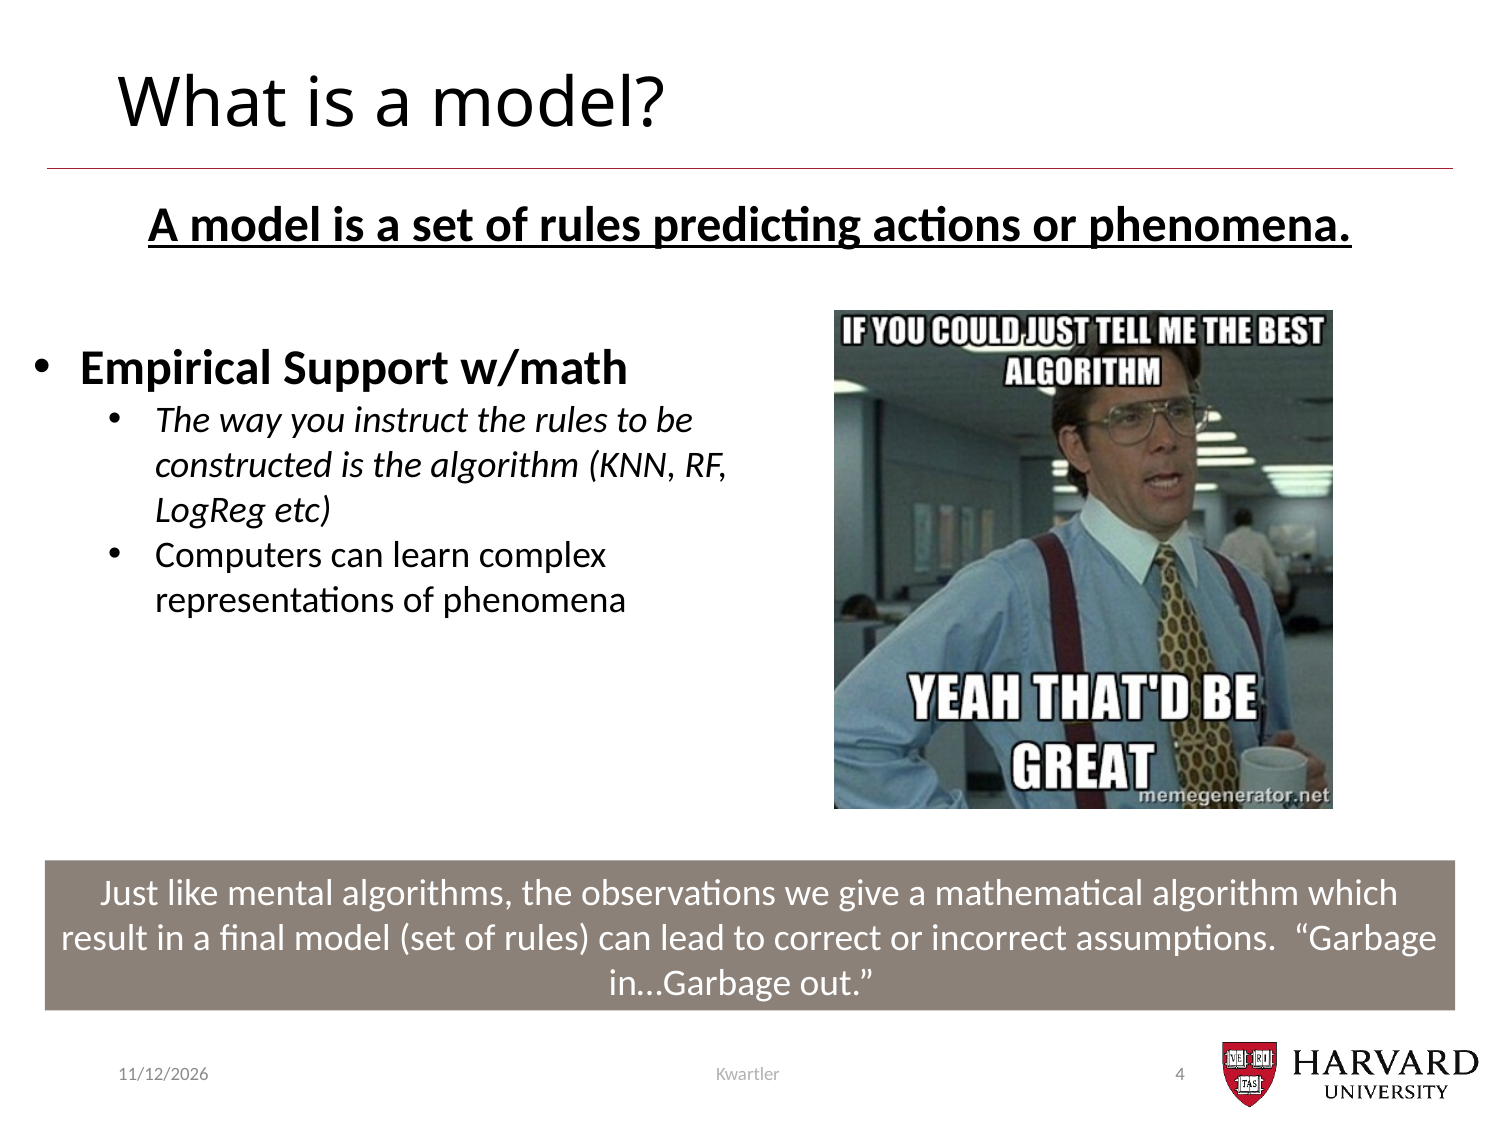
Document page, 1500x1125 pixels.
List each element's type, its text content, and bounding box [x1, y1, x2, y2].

slide_number 4 [1059, 1042, 1200, 1103]
text_box Just like mental algorithms, the observations we give a mathematical algorithm which result in a final model (set of rules) can lead to correct or incorrect assumptions. “Garbage in…Garbage out.” [44, 859, 1456, 1011]
title What is a model? [103, 59, 1397, 157]
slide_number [103, 1042, 441, 1103]
text_box A model is a set of rules predicting actions or phenomena. [132, 184, 1367, 259]
footer Kwartler [496, 1042, 1004, 1103]
picture [1200, 1024, 1500, 1125]
picture [834, 310, 1333, 809]
text_box Empirical Support w/math The way you instruct the rules to be constructed is the algorithm (KNN, RF, LogReg etc) Computers can learn complex representations of phenomena [18, 327, 774, 673]
